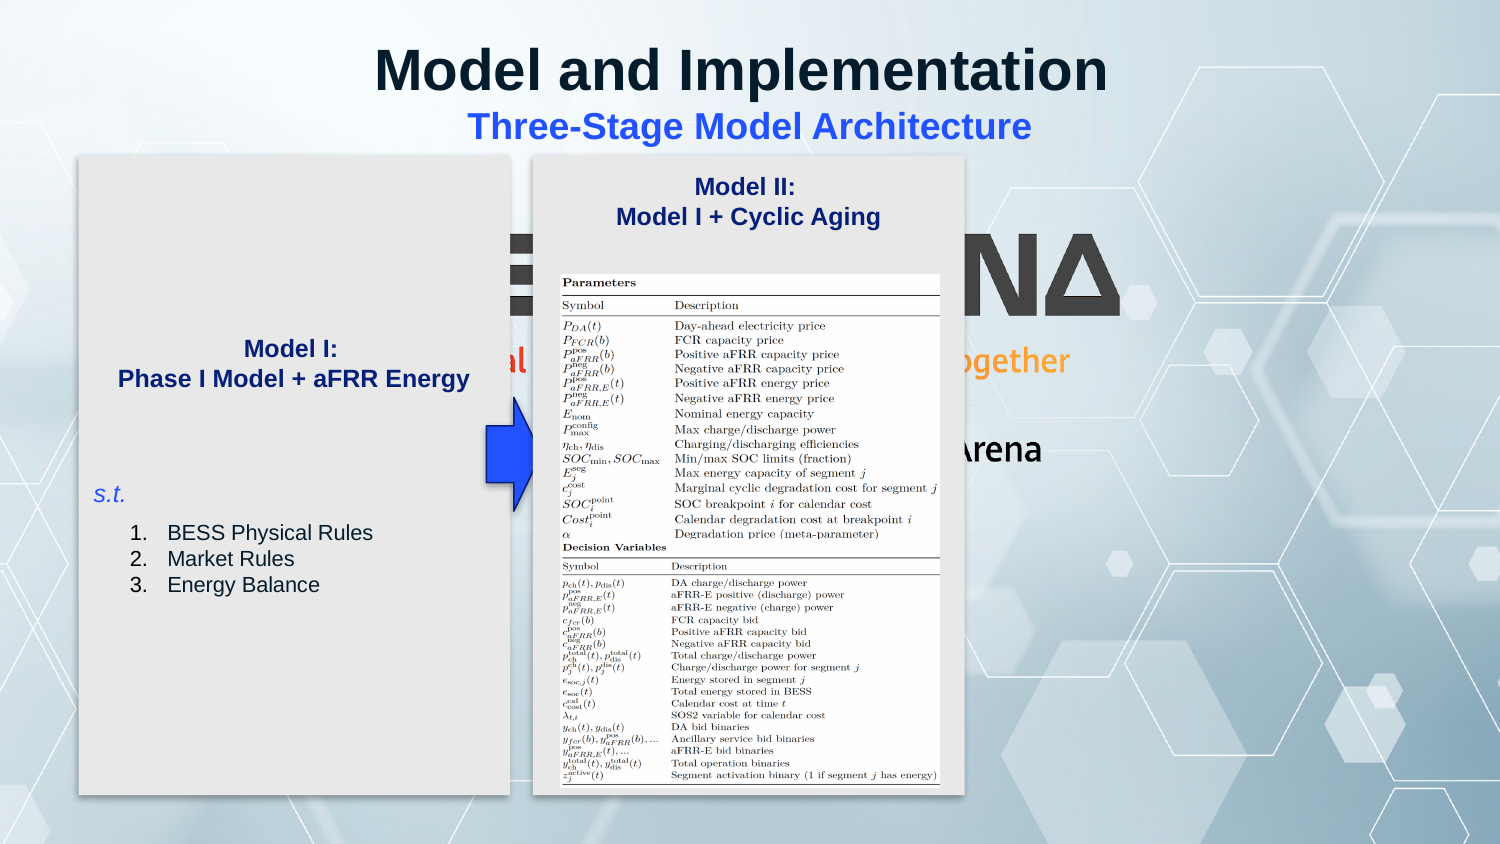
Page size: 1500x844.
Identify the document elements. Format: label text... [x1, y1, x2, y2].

picture [0, 0, 1500, 844]
text_box BESS Physical Rules Market Rules Energy Balance [115, 511, 499, 631]
text_box [485, 396, 527, 512]
title Model and Implementation Three-Stage Model Architecture [58, 34, 1441, 146]
